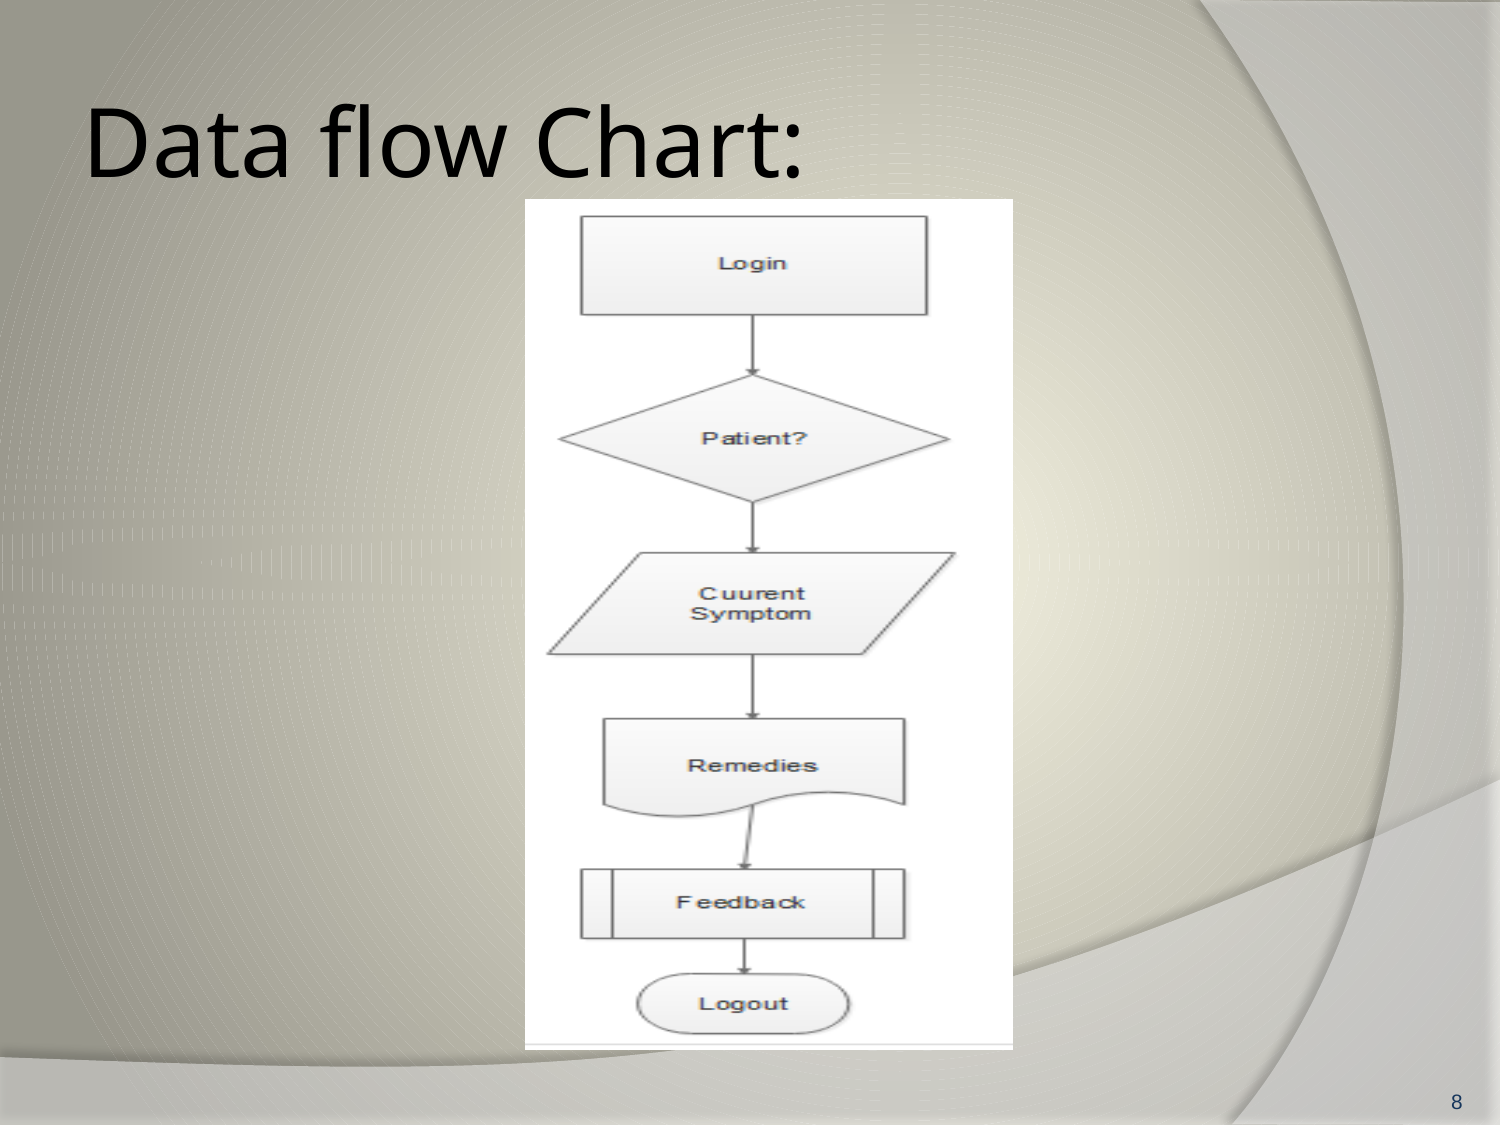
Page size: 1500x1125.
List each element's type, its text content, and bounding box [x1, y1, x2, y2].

title Data flow Chart: [75, 45, 1300, 233]
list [524, 199, 1013, 1051]
slide_number 8 [1337, 1053, 1463, 1114]
